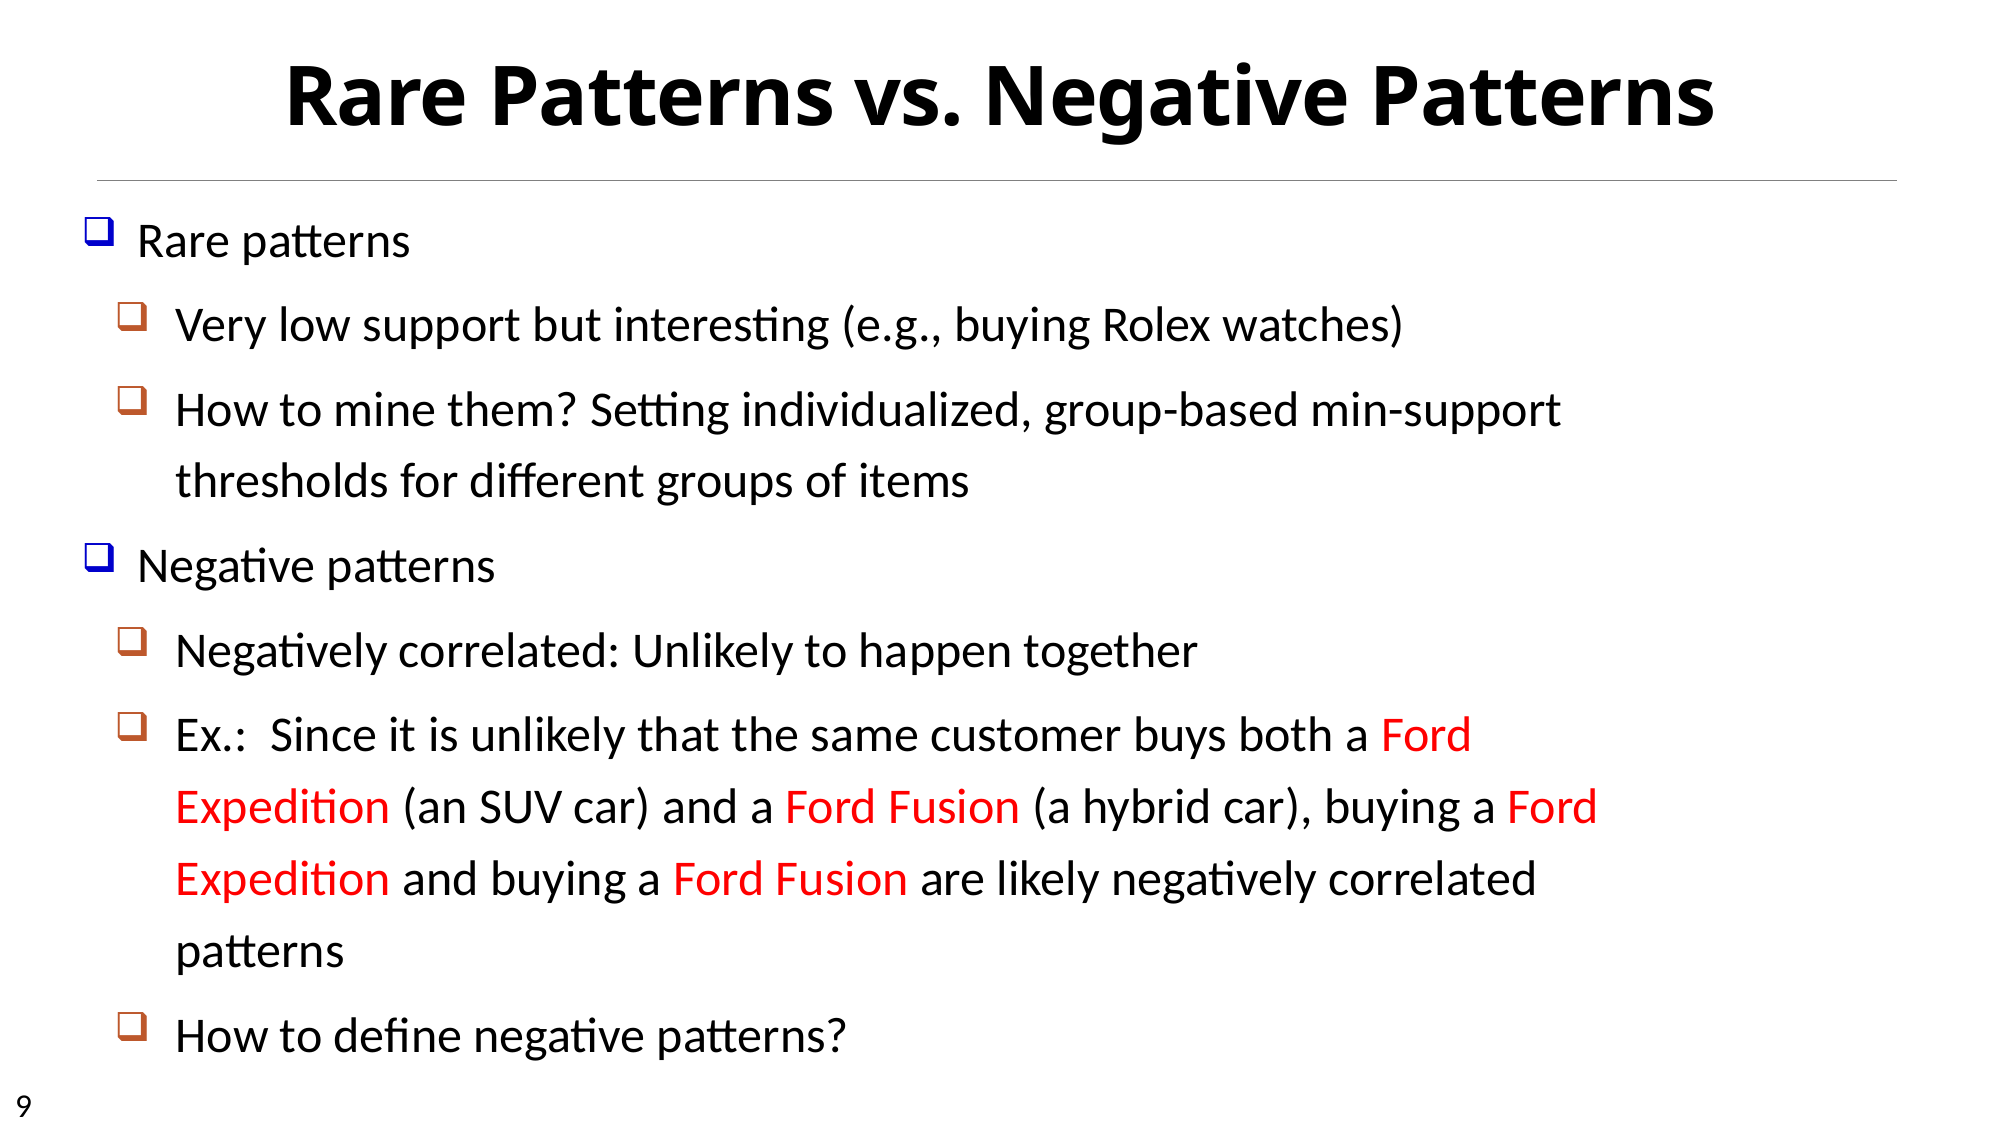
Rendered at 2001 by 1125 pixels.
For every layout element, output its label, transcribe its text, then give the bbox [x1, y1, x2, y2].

title Rare Patterns vs. Negative Patterns [16, 50, 1984, 150]
list Rare patterns Very low support but interesting (e.g., buying Rolex watches) How to mine them? Setting individualized, group-based min-support thresholds for different groups of items Negative patterns Negatively correlated: Unlikely to happen together Ex.: Since it is unlikely that the same customer buys both a Ford Expedition (an SUV car) and a Ford Fusion (a hybrid car), buying a Ford Expedition and buying a Ford Fusion are likely negatively correlated patterns How to define negative patterns? [66, 187, 1624, 1063]
